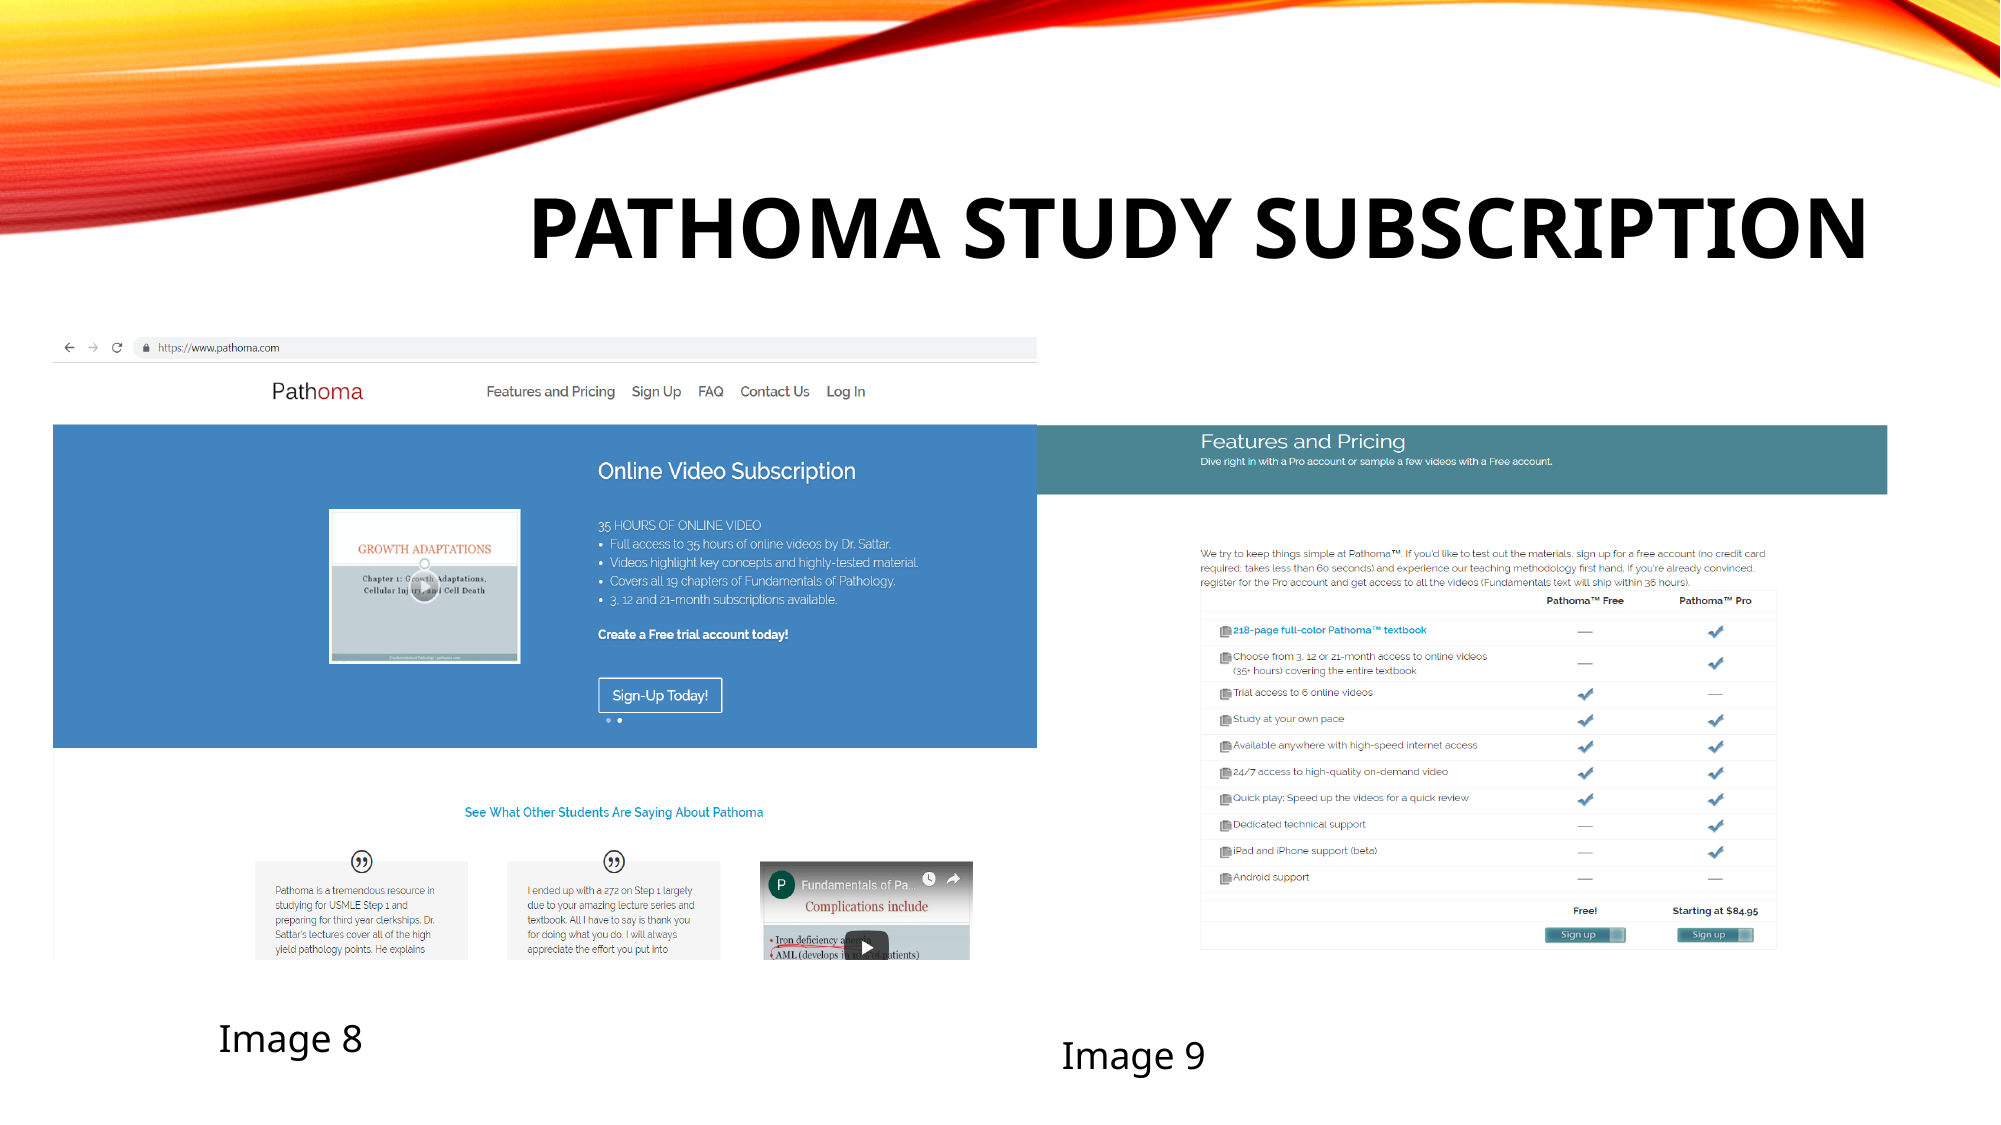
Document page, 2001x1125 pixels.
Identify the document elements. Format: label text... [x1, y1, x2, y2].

text_box Image 9 [1047, 1024, 1274, 1085]
title PATHOMA STUDY SUBSCRIPTION [474, 125, 1888, 338]
picture [1038, 423, 1888, 961]
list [52, 337, 1038, 961]
picture [0, 0, 2000, 237]
text_box Image 8 [204, 1007, 431, 1067]
